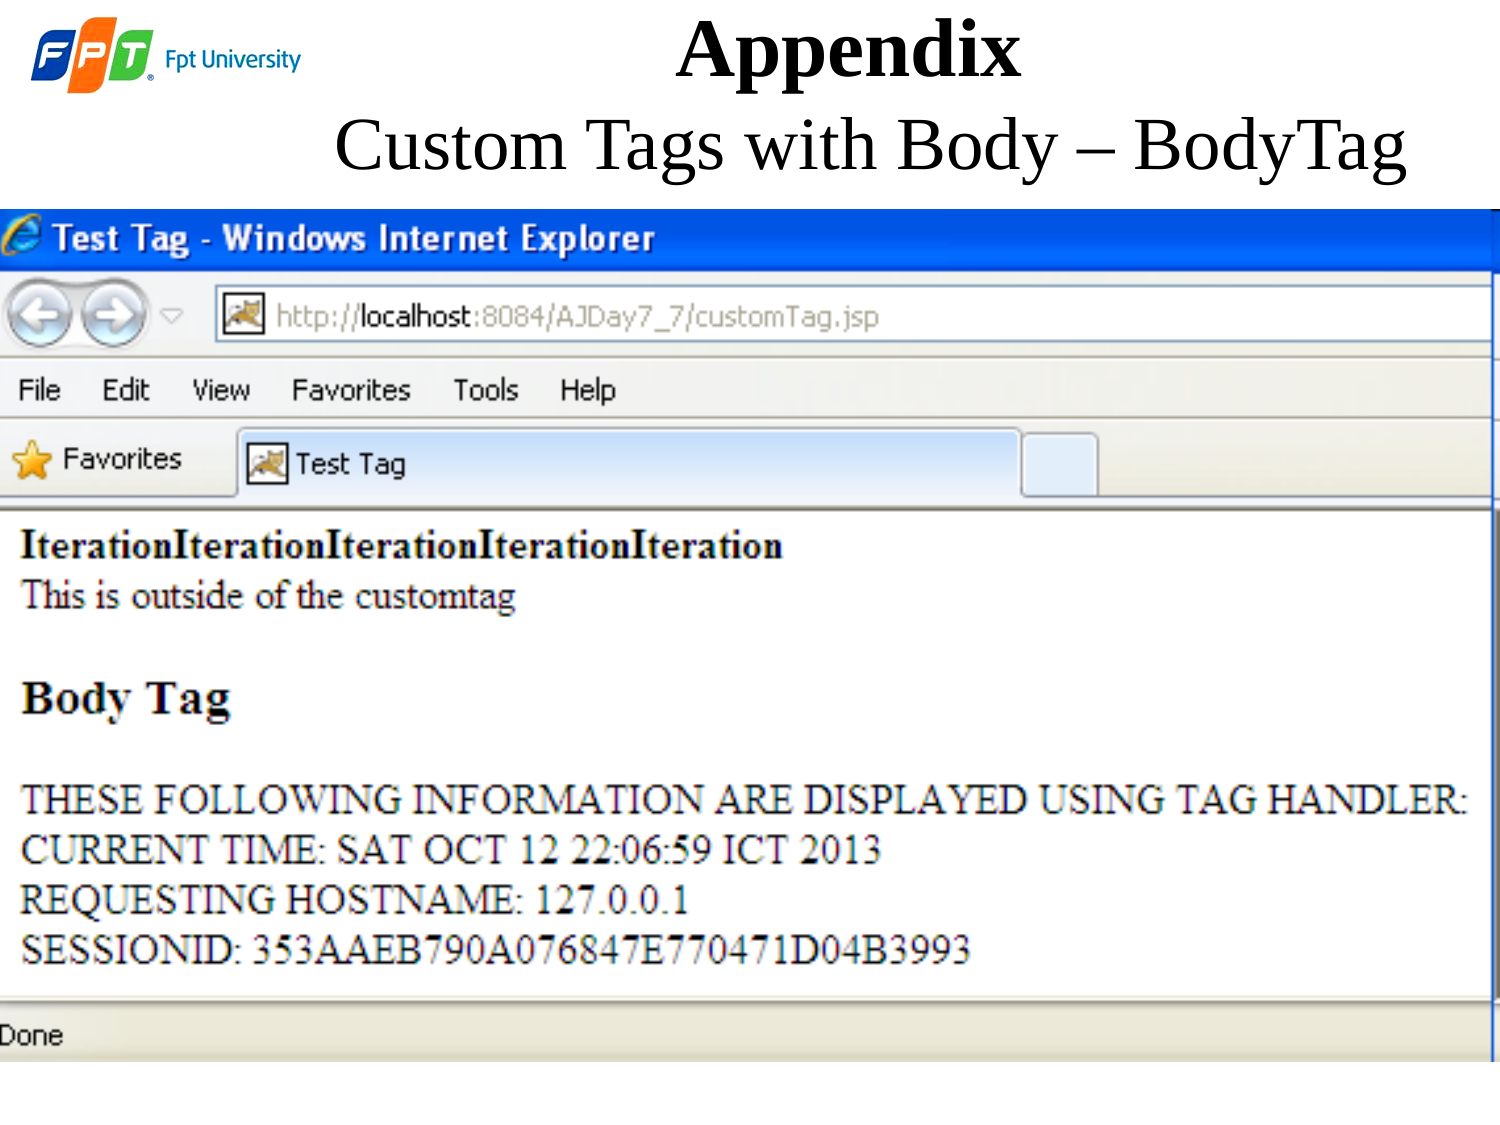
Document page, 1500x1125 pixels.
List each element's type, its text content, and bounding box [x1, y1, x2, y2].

picture [0, 0, 217, 122]
title Appendix Custom Tags with Body – BodyTag [217, 0, 1500, 201]
picture [0, 209, 1500, 1063]
